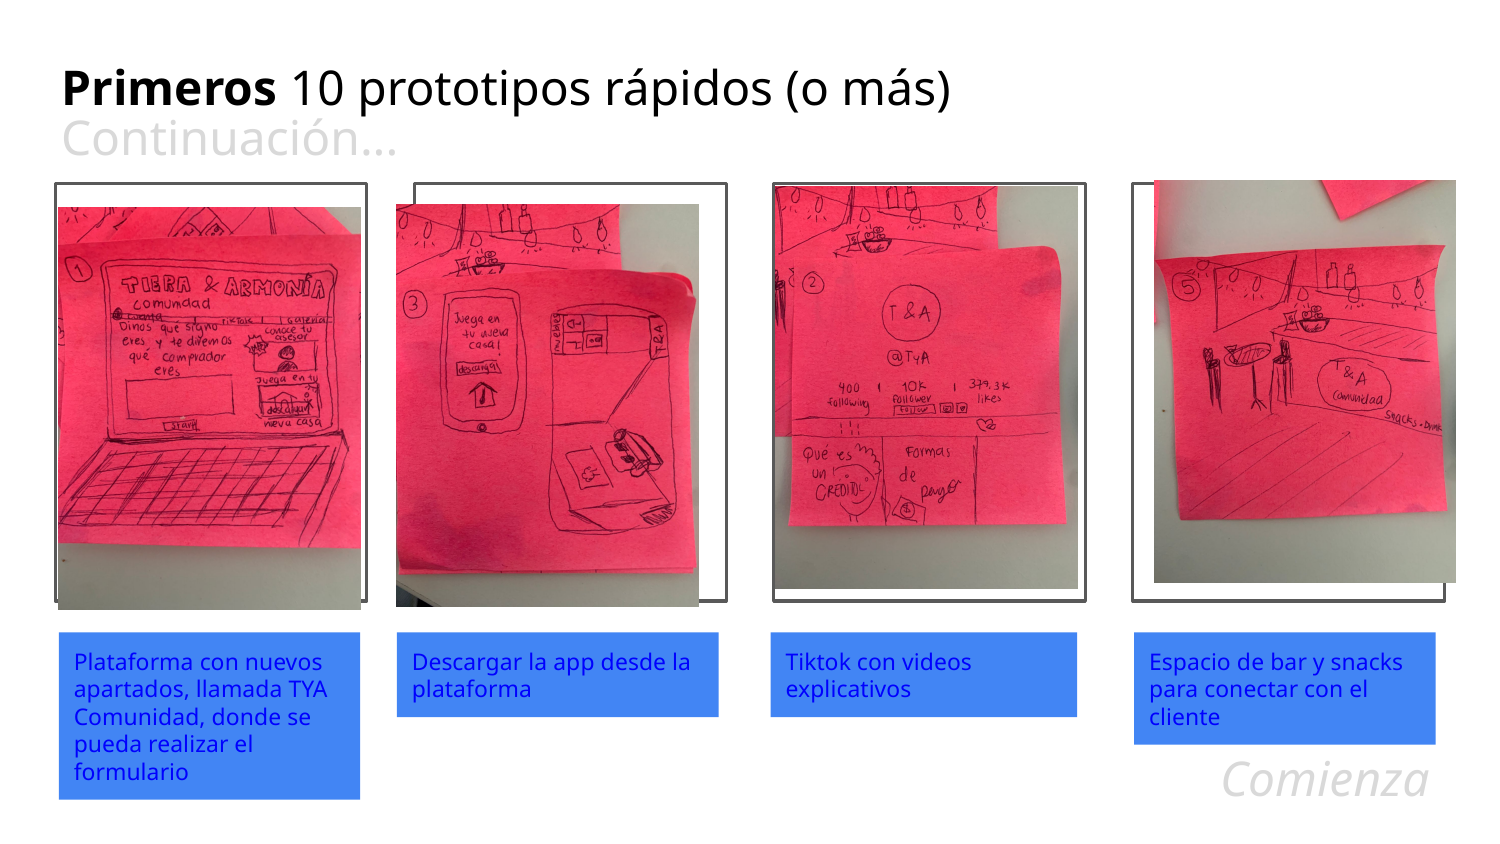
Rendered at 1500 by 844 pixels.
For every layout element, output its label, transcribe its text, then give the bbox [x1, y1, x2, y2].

text_box Continuación... [45, 92, 1306, 180]
text_box Comienza [1191, 733, 1445, 822]
picture [396, 203, 699, 607]
text_box Tiktok con videos explicativos [770, 632, 1078, 718]
text_box Plataforma con nuevos apartados, llamada TYA Comunidad, donde se pueda realizar el formulario [58, 632, 361, 800]
text_box Espacio de bar y snacks para conectar con el cliente [1134, 632, 1436, 745]
picture [58, 207, 361, 610]
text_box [54, 183, 1445, 602]
picture [1154, 180, 1457, 583]
picture [775, 186, 1078, 590]
text_box Descargar la app desde la plataforma [396, 632, 719, 718]
text_box Primeros 10 prototipos rápidos (o más) [45, 42, 1306, 92]
